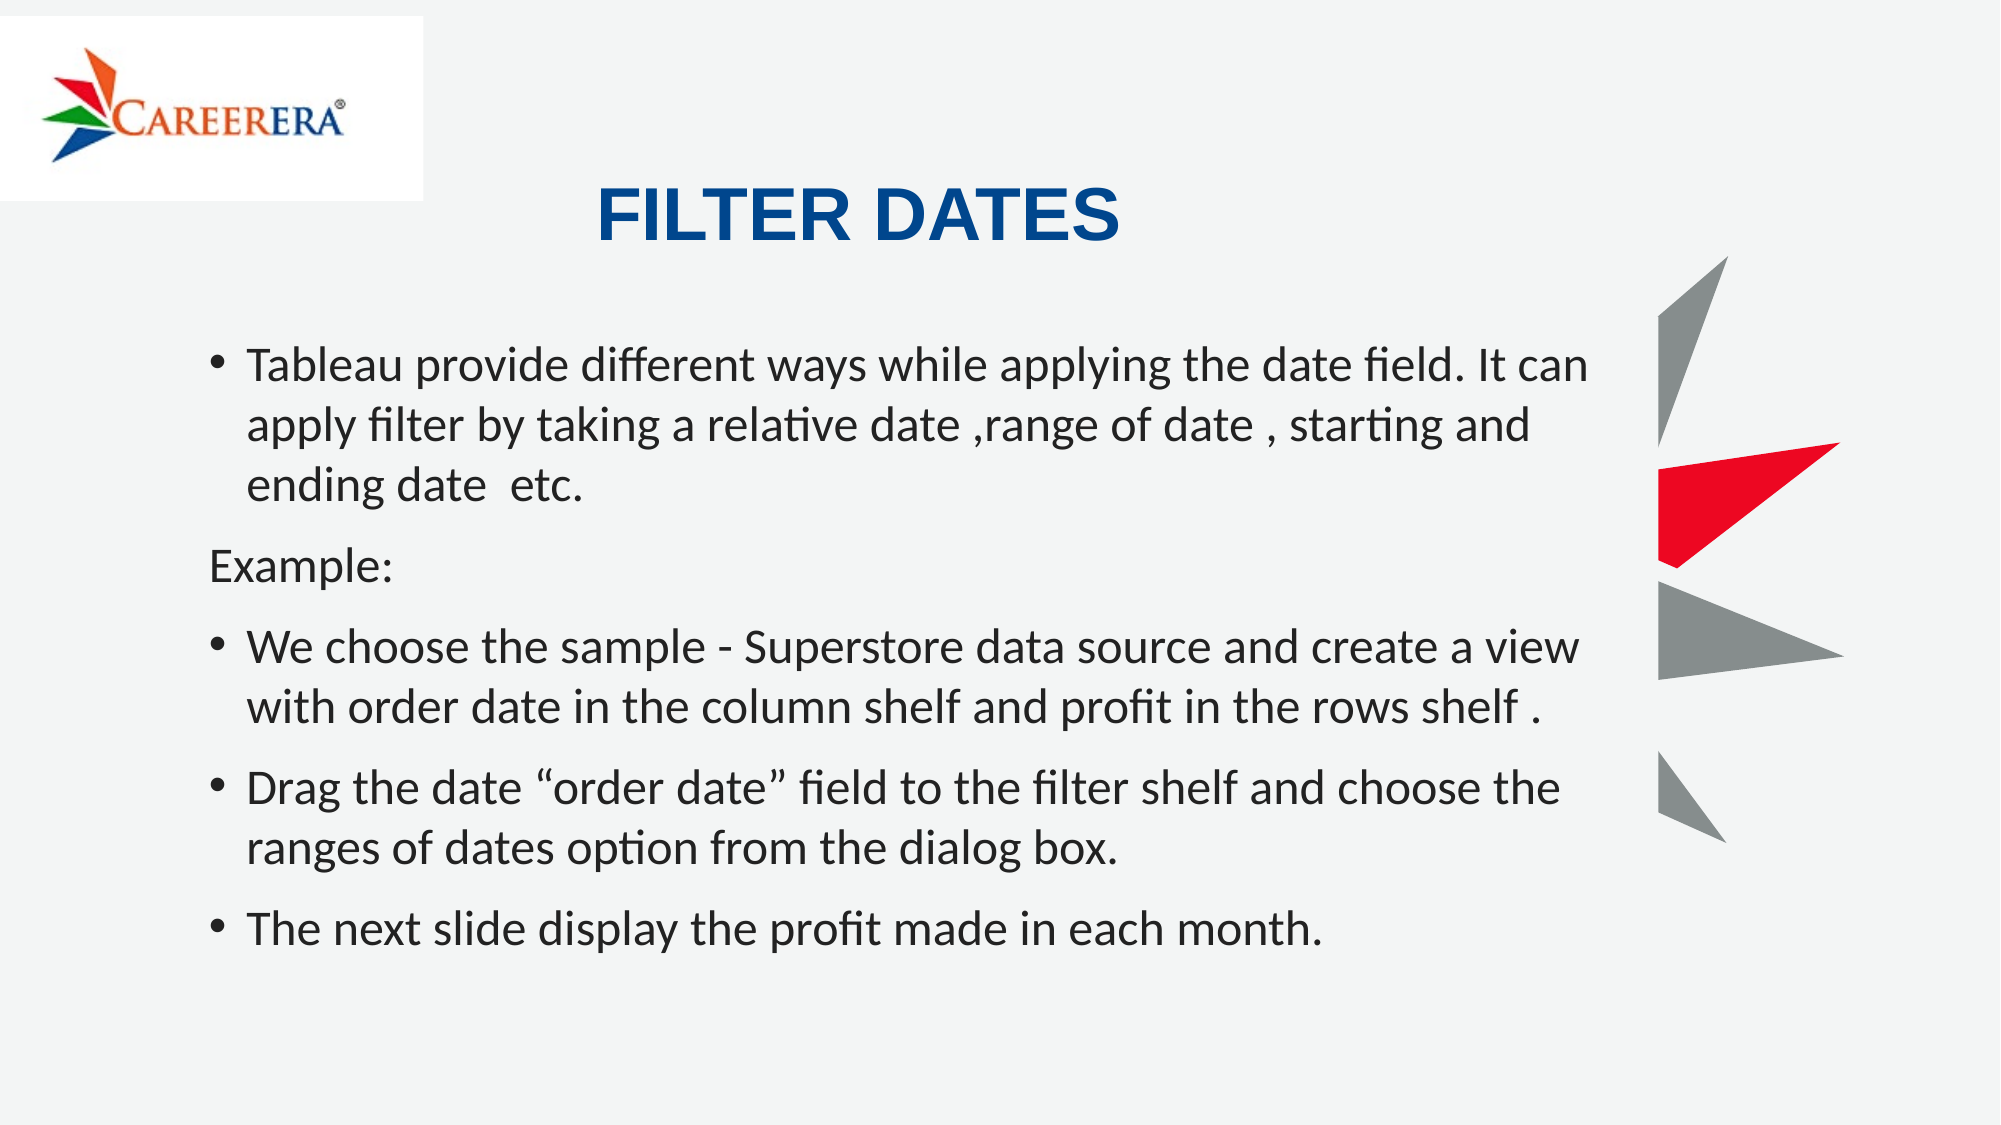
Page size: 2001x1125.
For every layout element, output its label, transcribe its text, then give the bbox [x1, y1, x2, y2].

title FILTER DATES [155, 171, 1563, 271]
list Tableau provide different ways while applying the date field. It can apply filter by taking a relative date ,range of date , starting and ending date etc. Example: We choose the sample - Superstore data source and create a view with order date in the column shelf and profit in the rows shelf . Drag the date “order date” field to the filter shelf and choose the ranges of dates option from the dialog box. The next slide display the profit made in each month. [193, 316, 1622, 971]
picture [0, 15, 424, 202]
